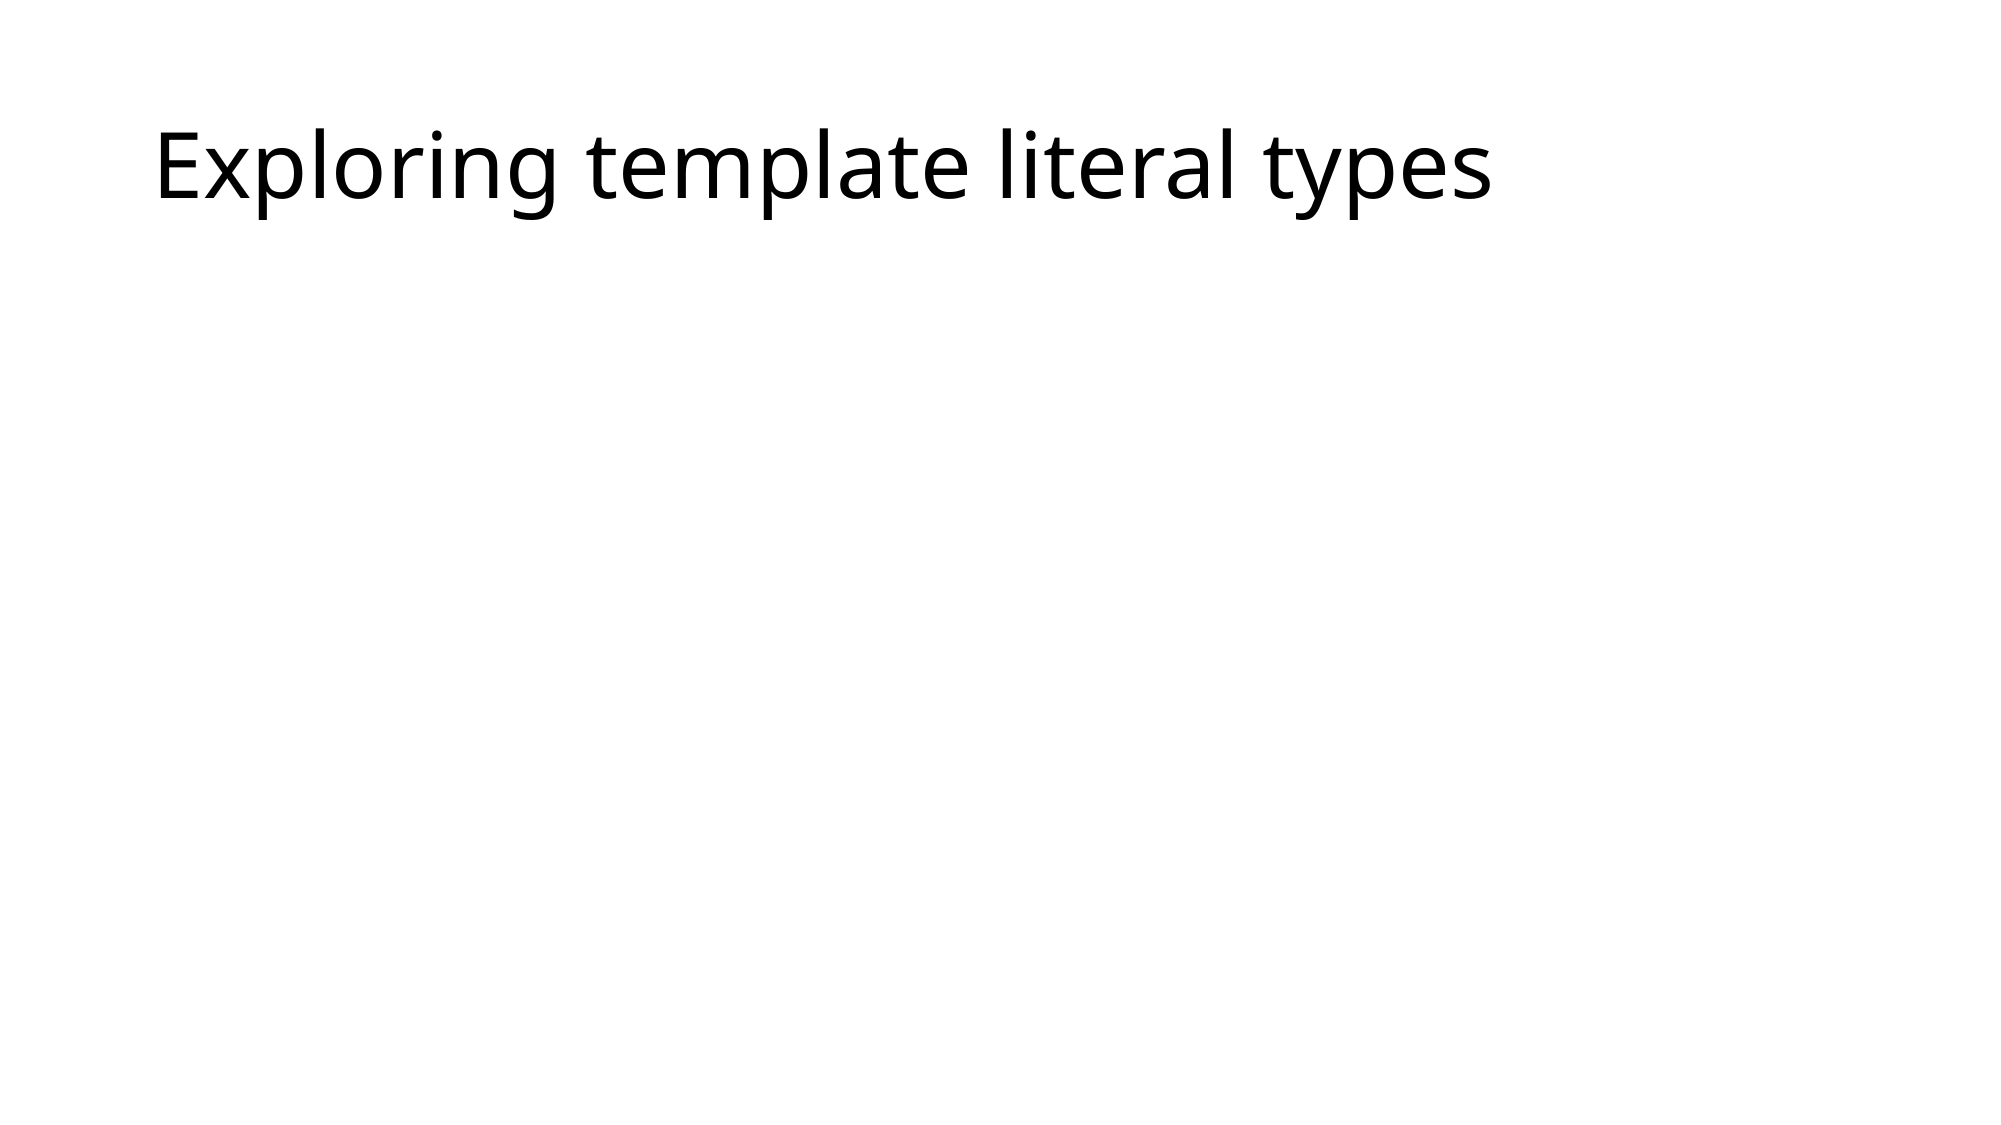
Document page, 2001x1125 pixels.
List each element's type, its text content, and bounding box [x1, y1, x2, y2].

title Exploring template literal types [137, 59, 1863, 278]
